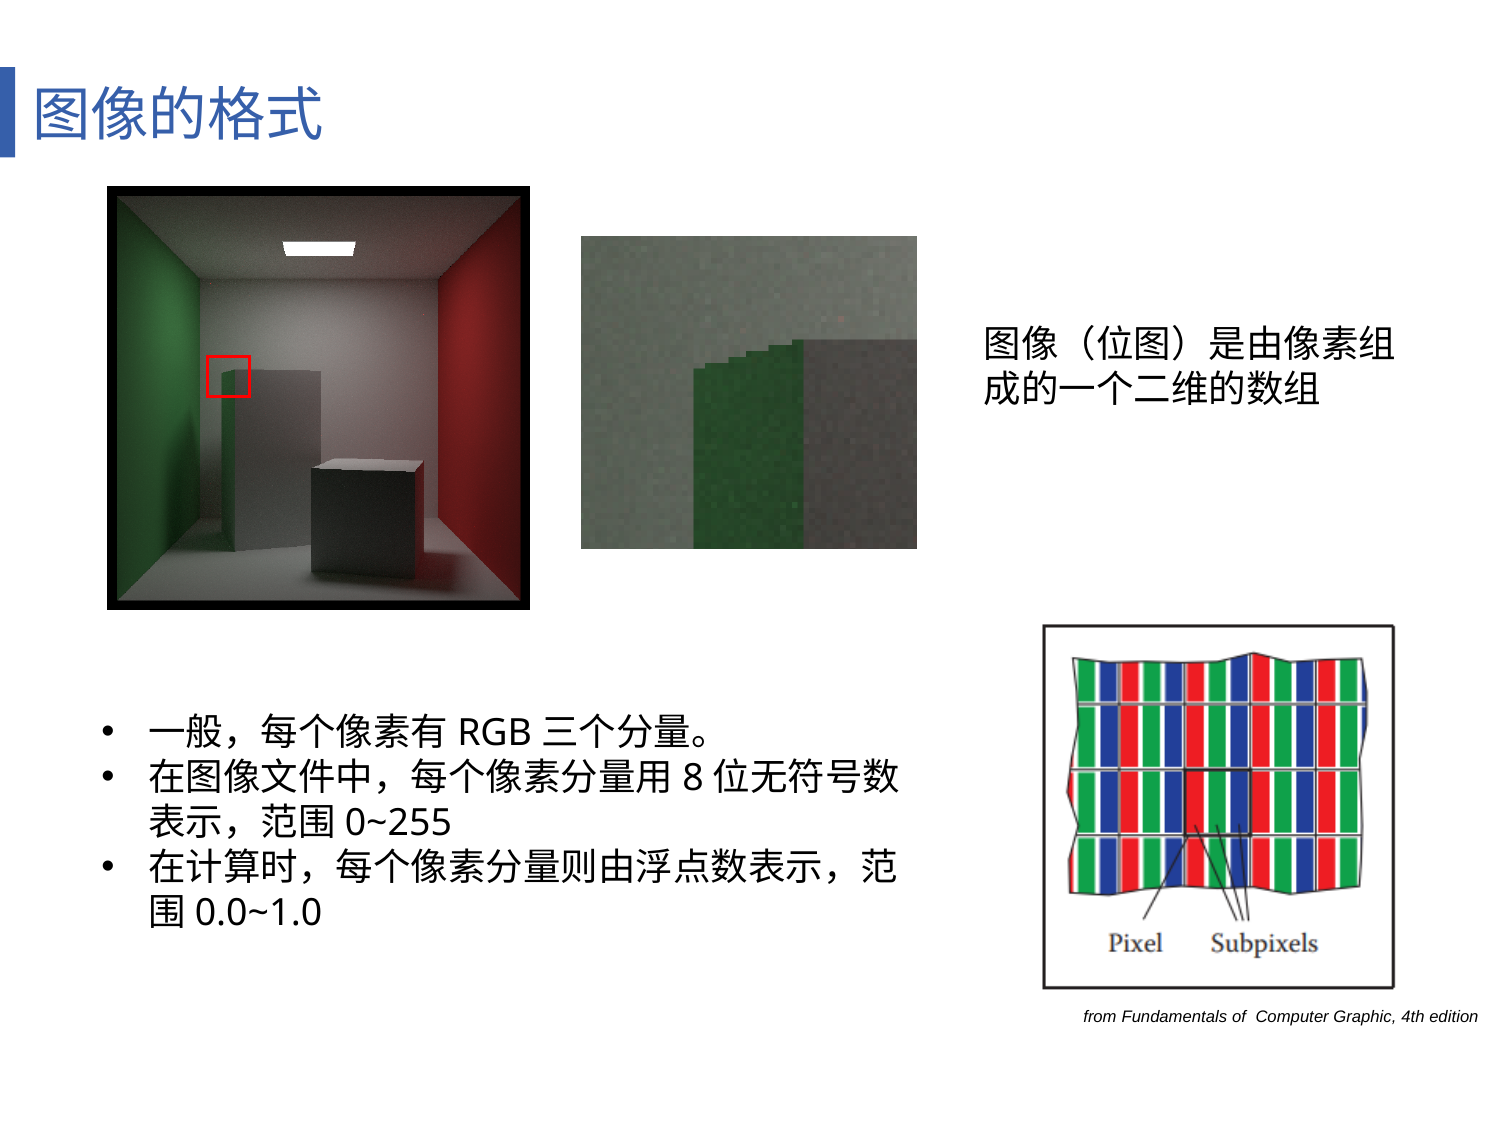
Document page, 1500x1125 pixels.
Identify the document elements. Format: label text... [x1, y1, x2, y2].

text_box 图像（位图）是由像素组成的一个二维的数组 [968, 312, 1414, 417]
list 图像的格式 [17, 77, 824, 146]
picture [581, 236, 917, 549]
picture [107, 186, 530, 610]
picture [1024, 609, 1414, 999]
text_box 一般，每个像素有RGB三个分量。 在图像文件中，每个像素分量用8位无符号数表示，范围0~255 在计算时，每个像素分量则由浮点数表示，范围0.0~1.0 [86, 700, 942, 941]
text_box from Fundamentals of Computer Graphic, 4th edition [1068, 998, 1500, 1034]
